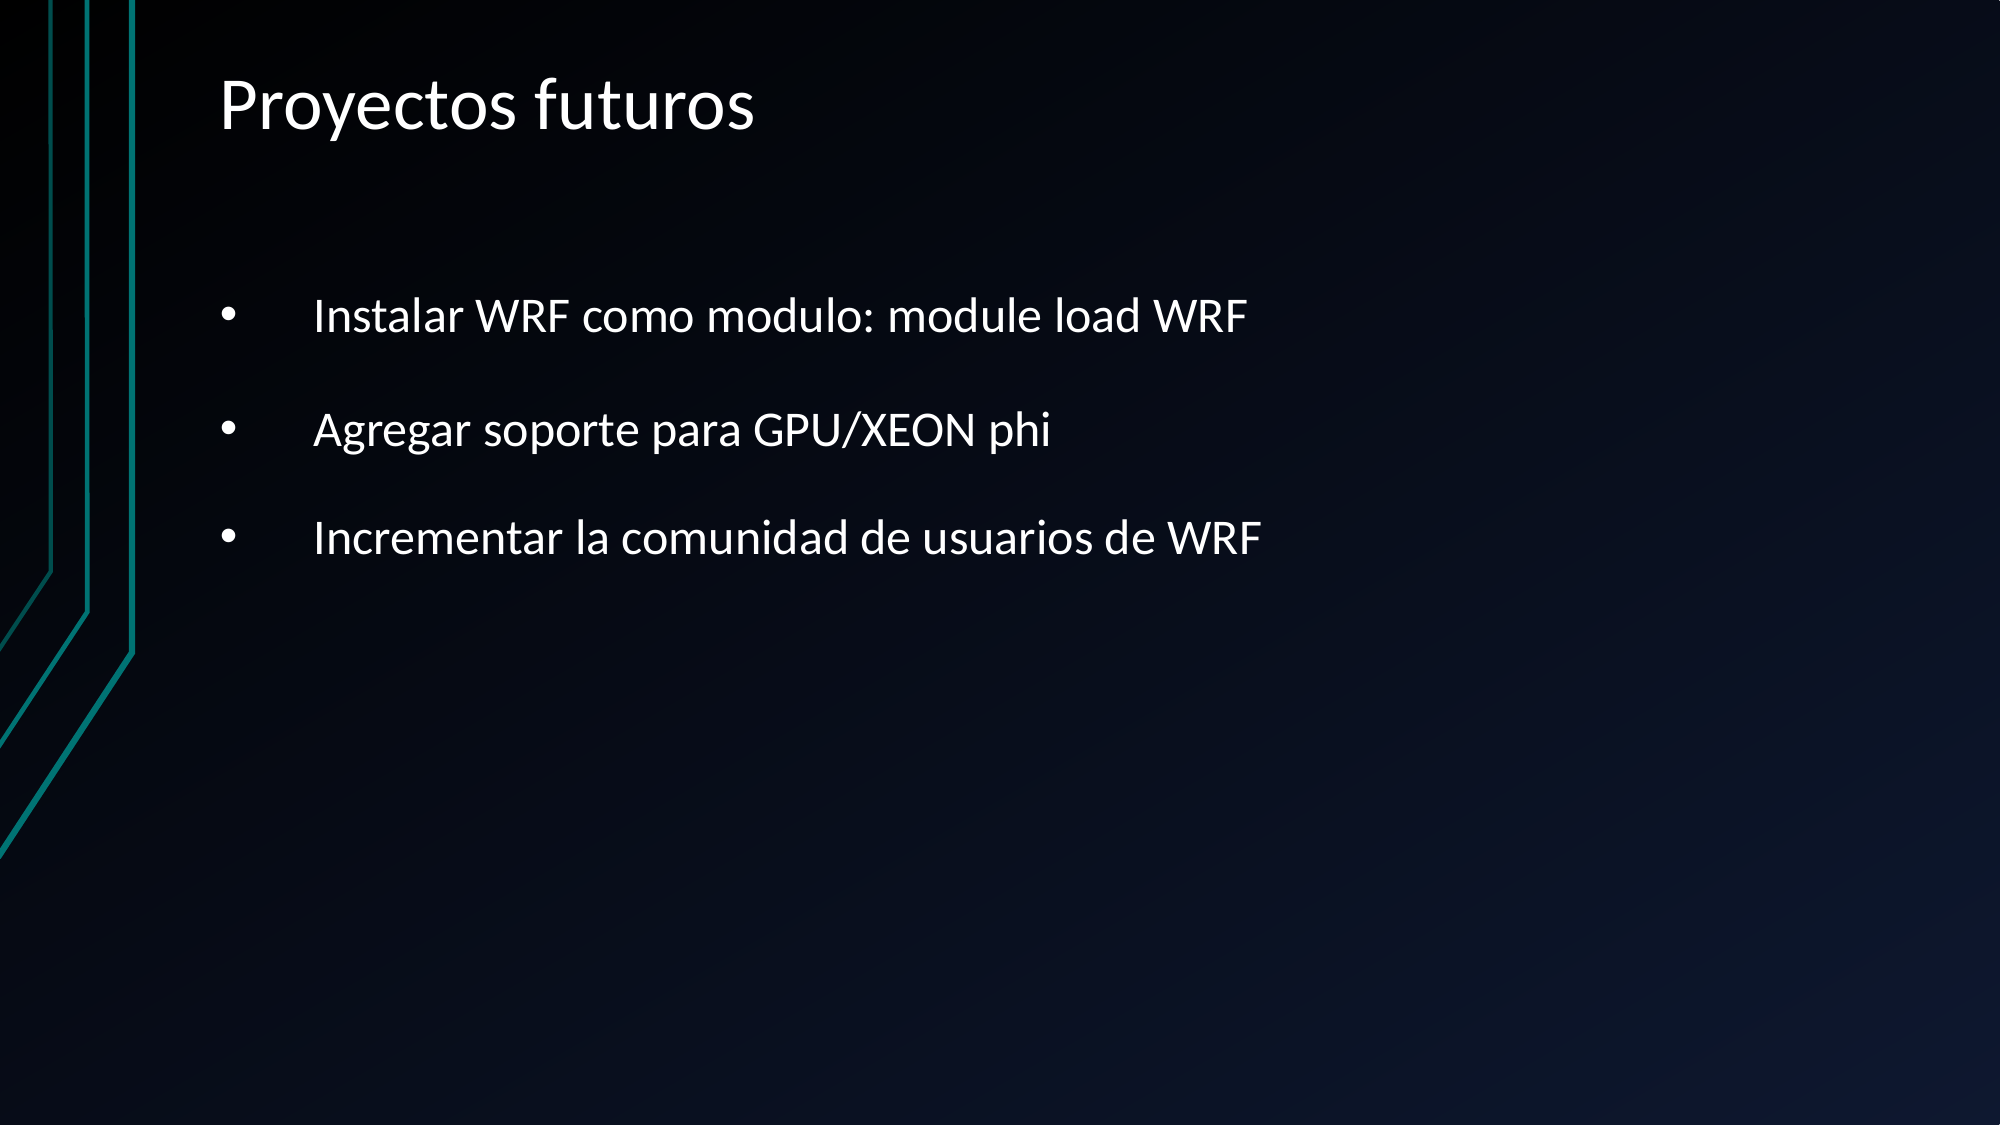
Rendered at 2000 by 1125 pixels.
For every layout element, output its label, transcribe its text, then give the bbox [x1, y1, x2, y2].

text_box Instalar WRF como modulo: module load WRF Agregar soporte para GPU/XEON phi Incrementar la comunidad de usuarios de WRF [199, 199, 1900, 738]
title Proyectos futuros [199, 45, 1900, 199]
